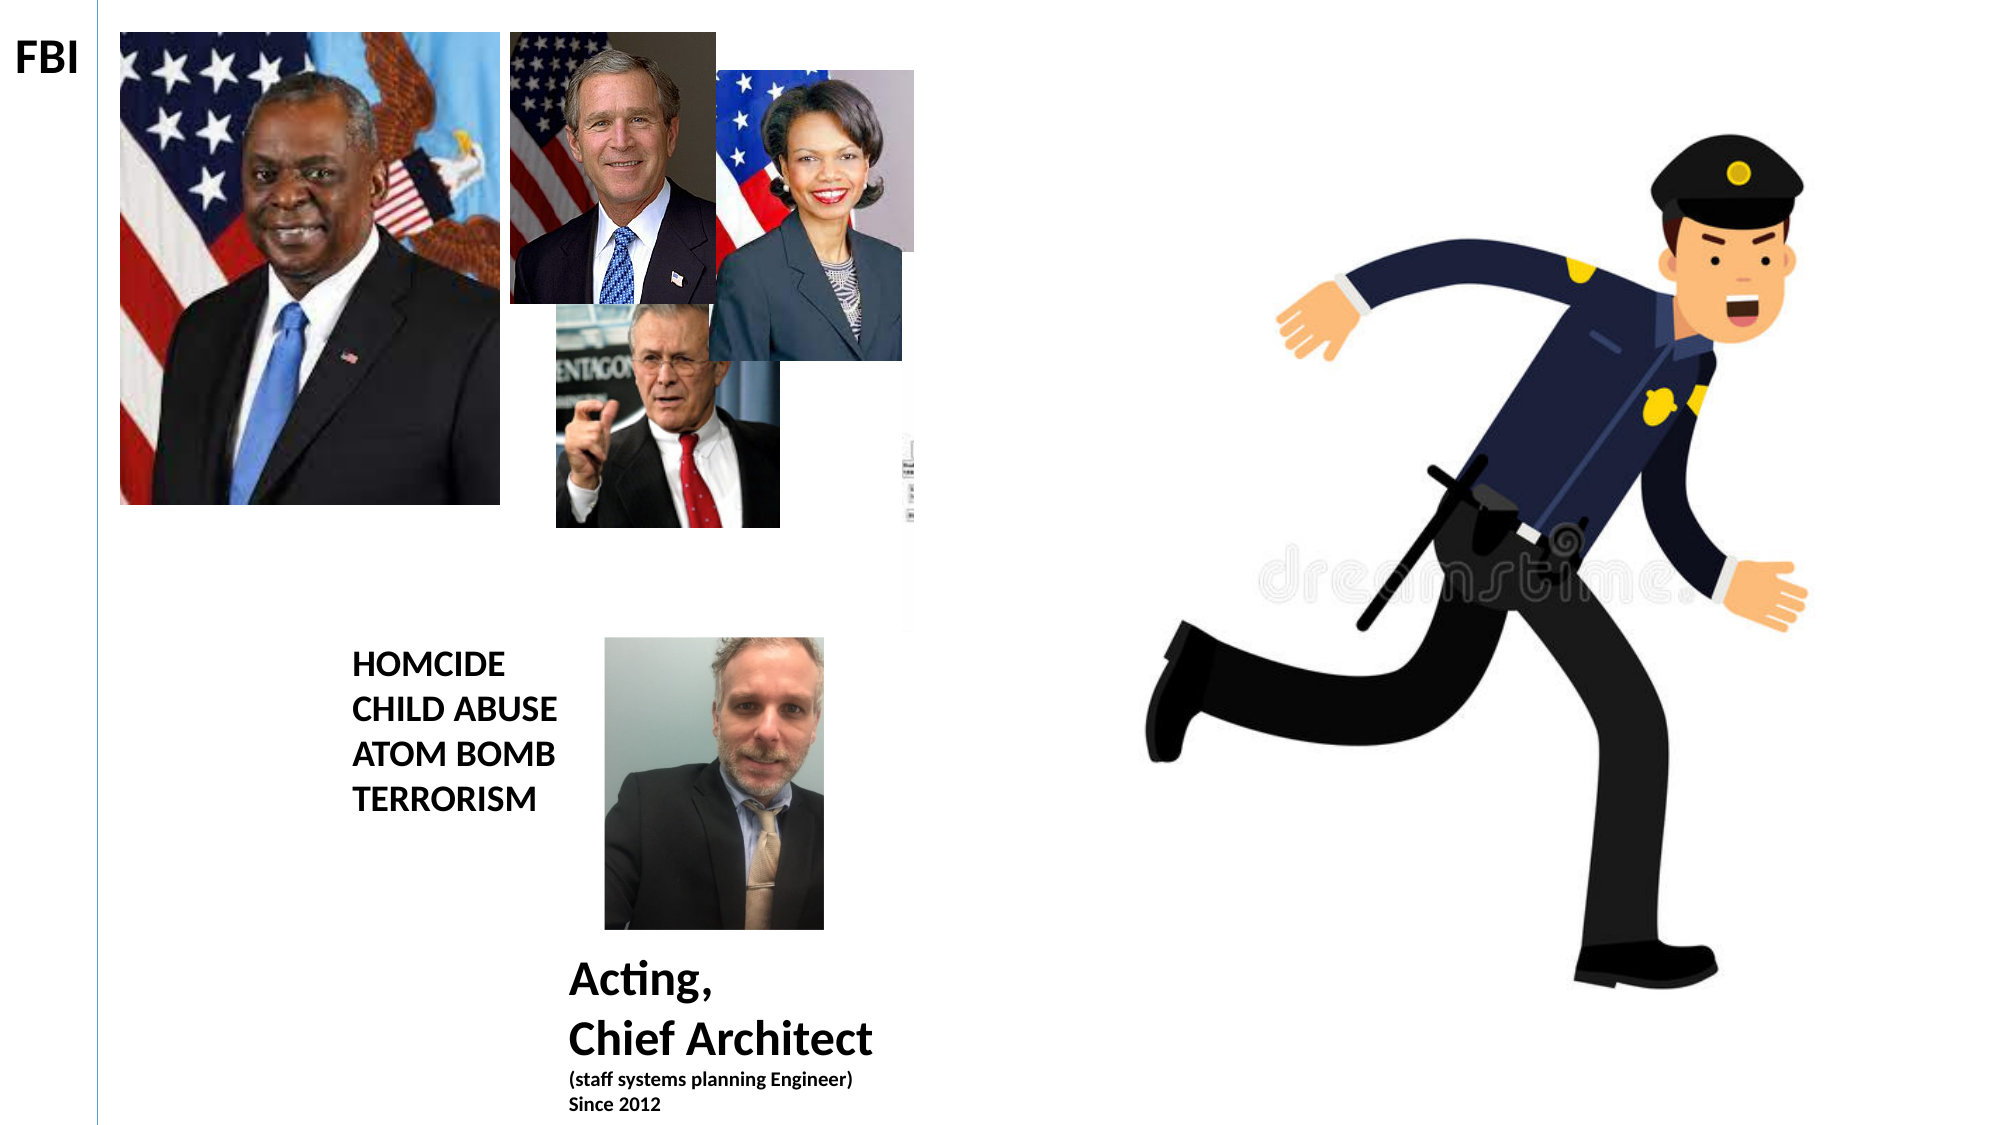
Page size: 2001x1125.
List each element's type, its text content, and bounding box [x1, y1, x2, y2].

picture [510, 32, 780, 528]
text_box Acting, Chief Architect (staff systems planning Engineer) Since 2012 [554, 938, 889, 1123]
picture [567, 638, 860, 929]
picture [120, 32, 500, 506]
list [709, 70, 914, 361]
text_box HOMCIDE CHILD ABUSE ATOM BOMB TERRORISM [337, 631, 616, 827]
picture [902, 0, 2000, 1125]
text_box FBI [0, 16, 95, 92]
